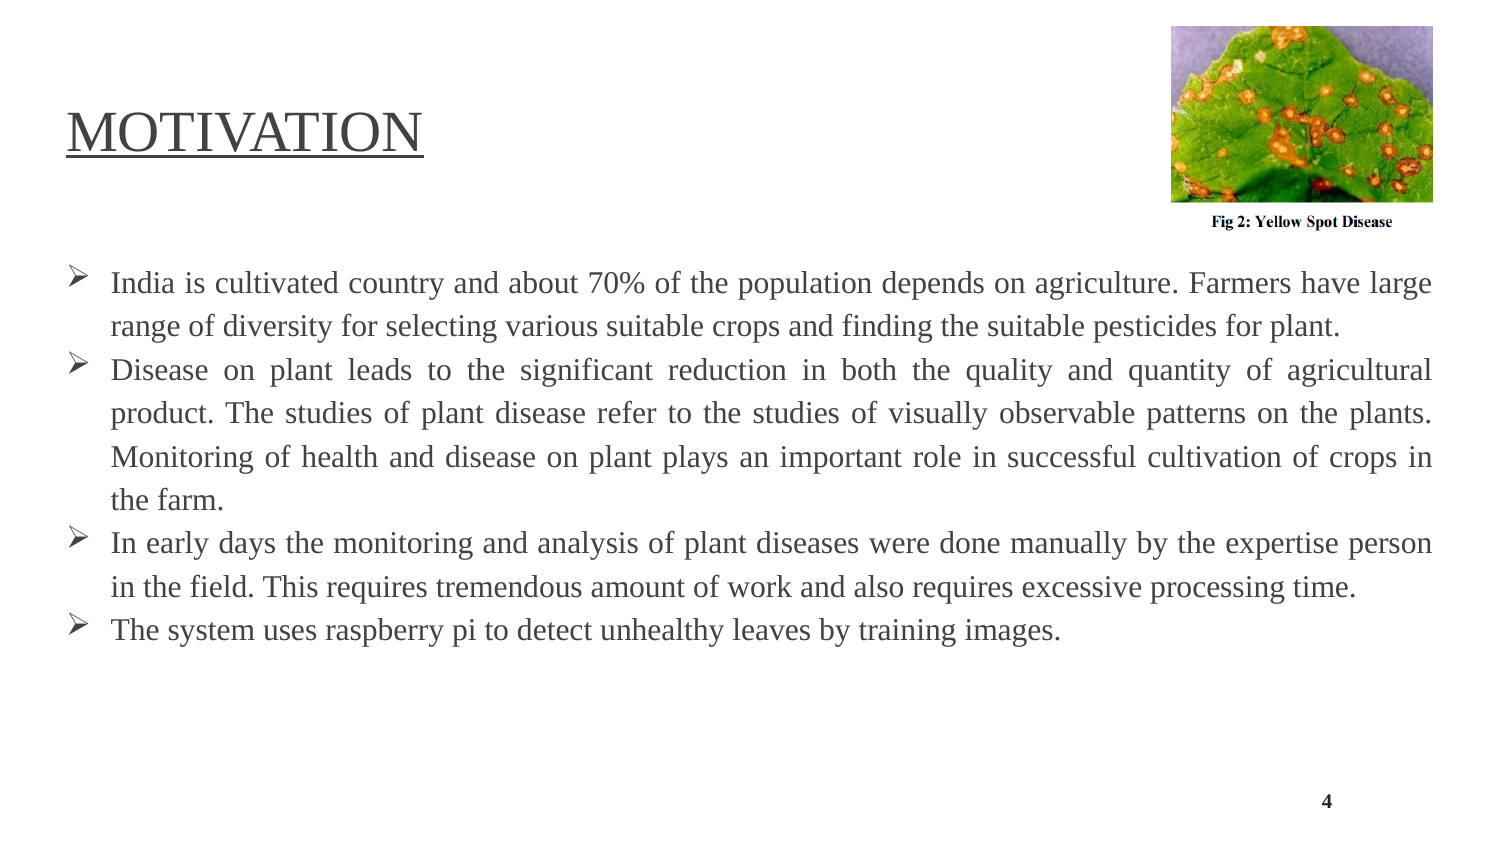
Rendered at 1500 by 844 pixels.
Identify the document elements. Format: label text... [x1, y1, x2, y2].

picture [1151, 26, 1450, 232]
title MOTIVATION [51, 57, 1146, 178]
list India is cultivated country and about 70% of the population depends on agriculture. Farmers have large range of diversity for selecting various suitable crops and finding the suitable pesticides for plant. Disease on plant leads to the significant reduction in both the quality and quantity of agricultural product. The studies of plant disease refer to the studies of visually observable patterns on the plants. Monitoring of health and disease on plant plays an important role in successful cultivation of crops in the farm. In early days the monitoring and analysis of plant diseases were done manually by the expertise person in the field. This requires tremendous amount of work and also requires excessive processing time. The system uses raspberry pi to detect unhealthy leaves by training images. [51, 240, 1449, 750]
slide_number 4 [1257, 768, 1348, 833]
